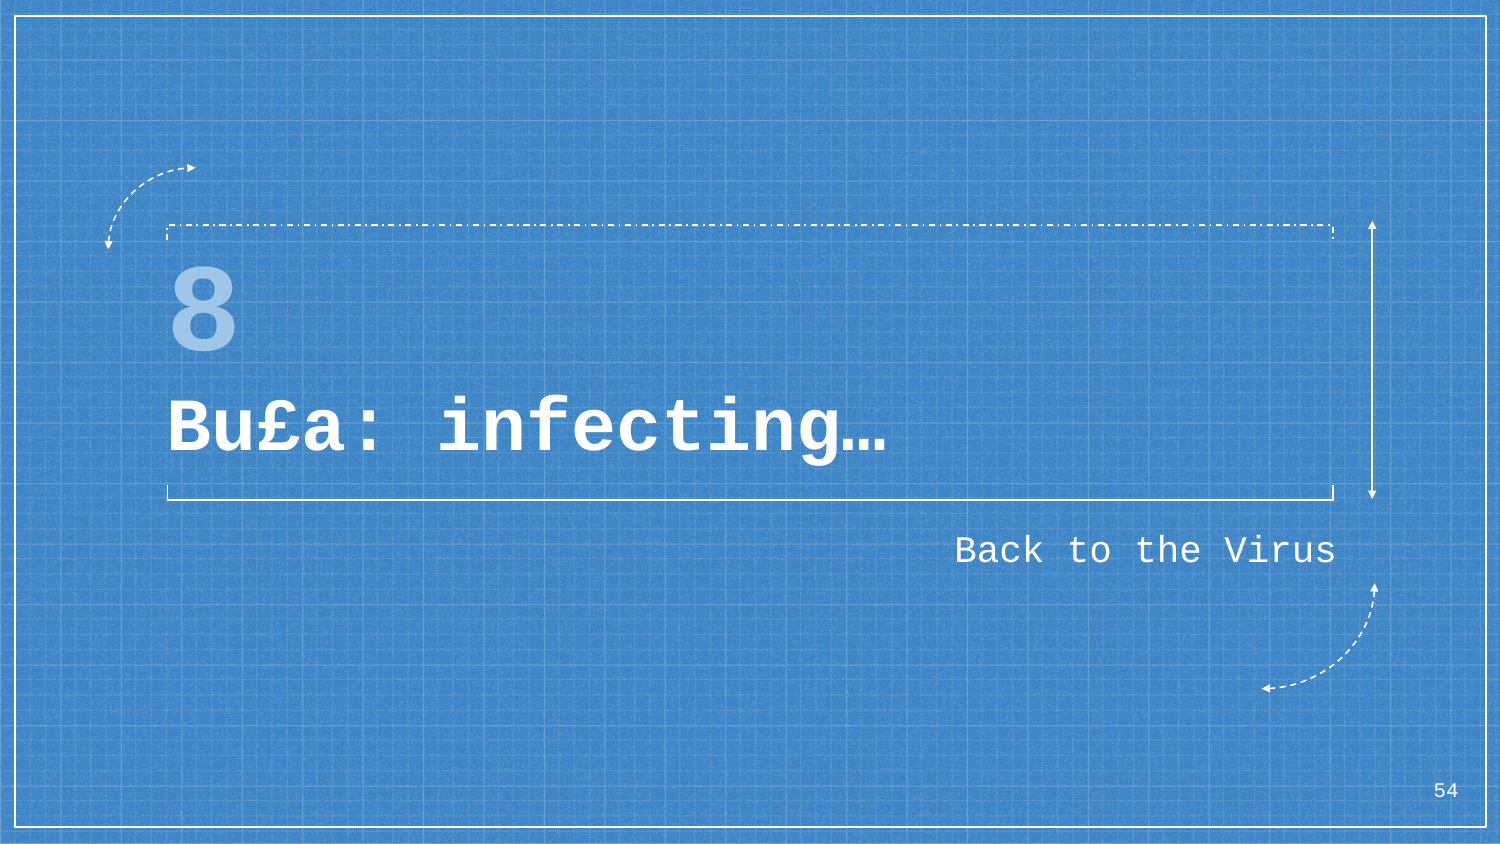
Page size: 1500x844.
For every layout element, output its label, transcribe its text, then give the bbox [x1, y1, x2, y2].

picture [0, 0, 1500, 844]
title 8 Bu£a: infecting… [151, 210, 1334, 401]
subtitle Back to the Virus [770, 510, 1352, 639]
slide_number 54 [1398, 761, 1474, 810]
